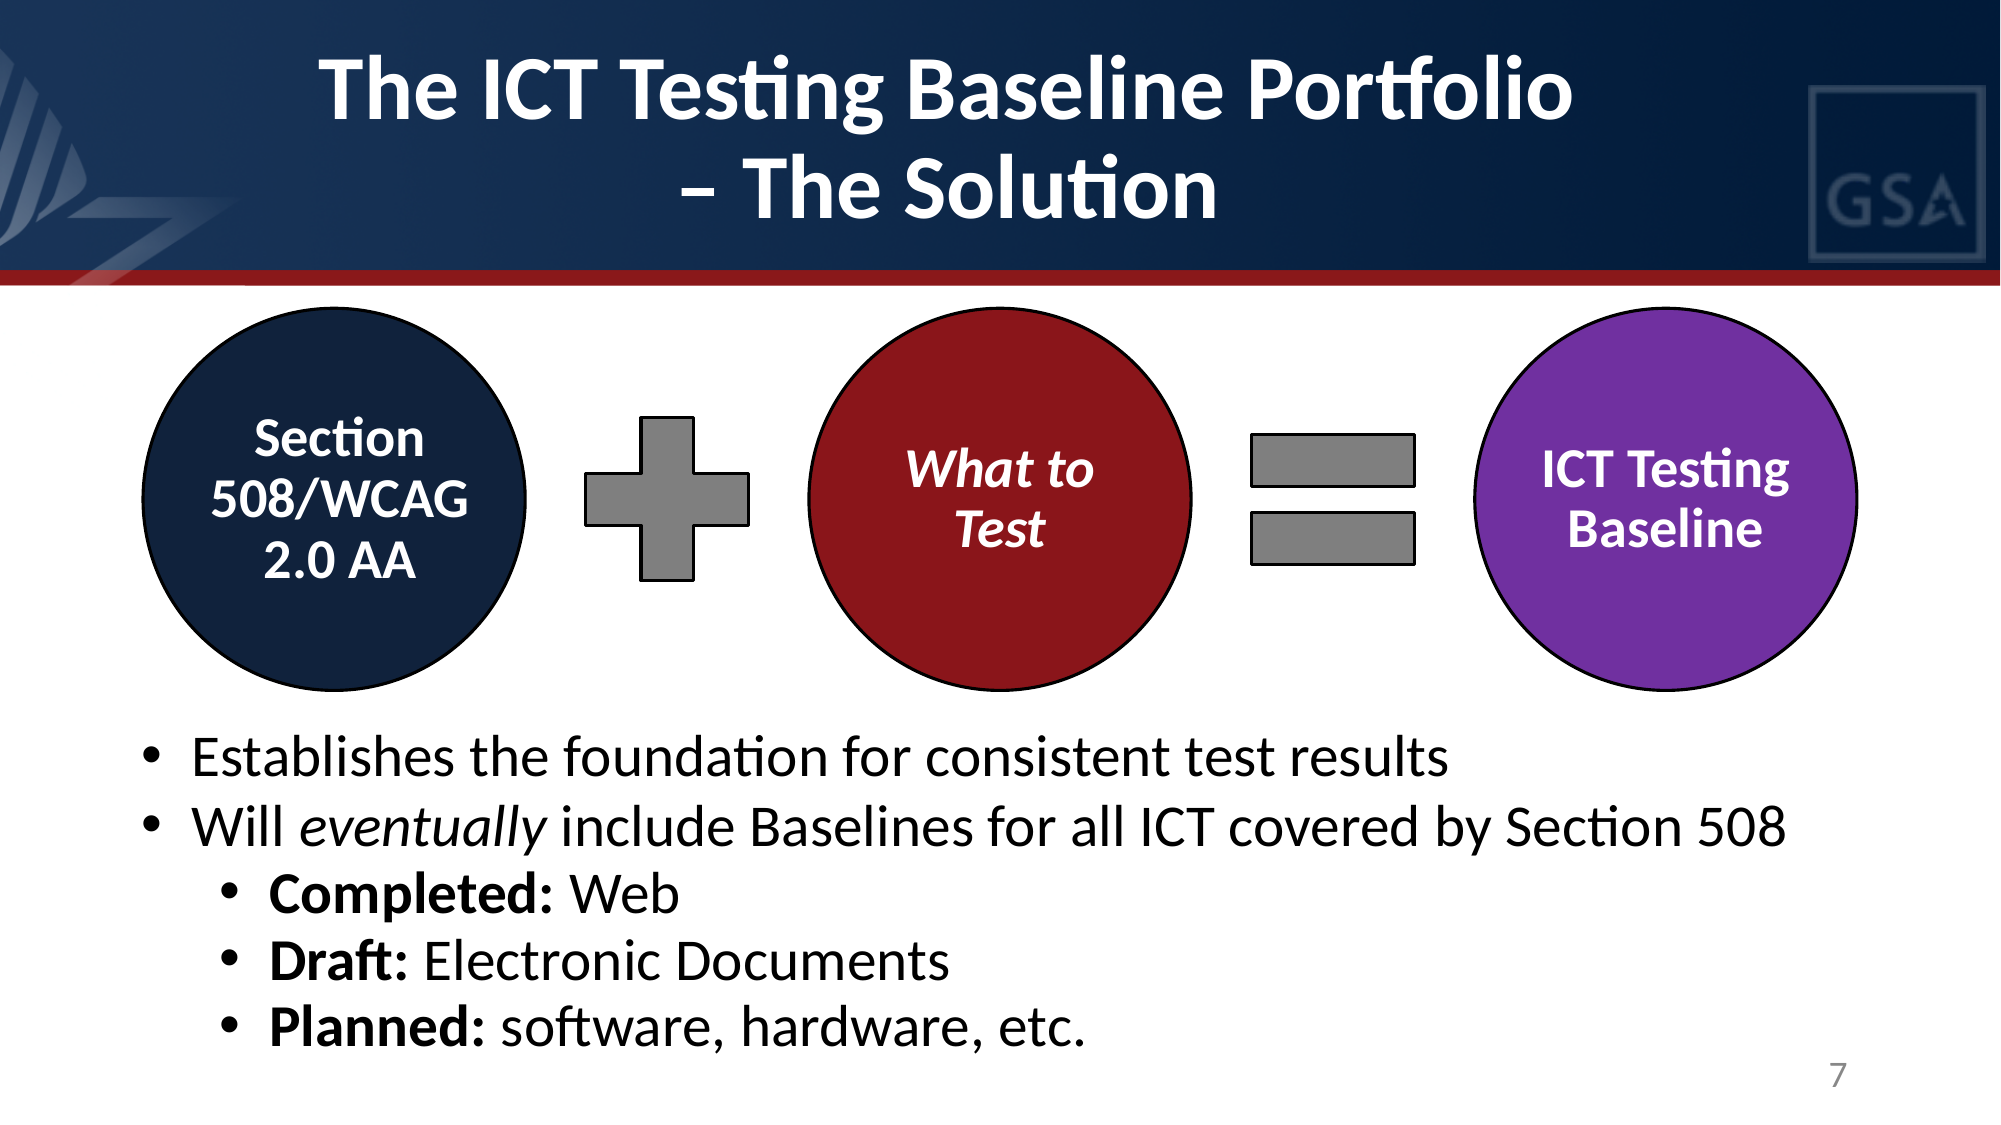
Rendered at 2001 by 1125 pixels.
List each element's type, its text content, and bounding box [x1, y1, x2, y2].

title The ICT Testing Baseline Portfolio – The Solution [273, 30, 1623, 249]
picture [0, 0, 2001, 1125]
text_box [142, 308, 1858, 691]
list Establishes the foundation for consistent test results Will eventually include Baselines for all ICT covered by Section 508 Completed: Web Draft: Electronic Documents Planned: software, hardware, etc. [123, 717, 1876, 1073]
slide_number 7 [1412, 1042, 1863, 1103]
